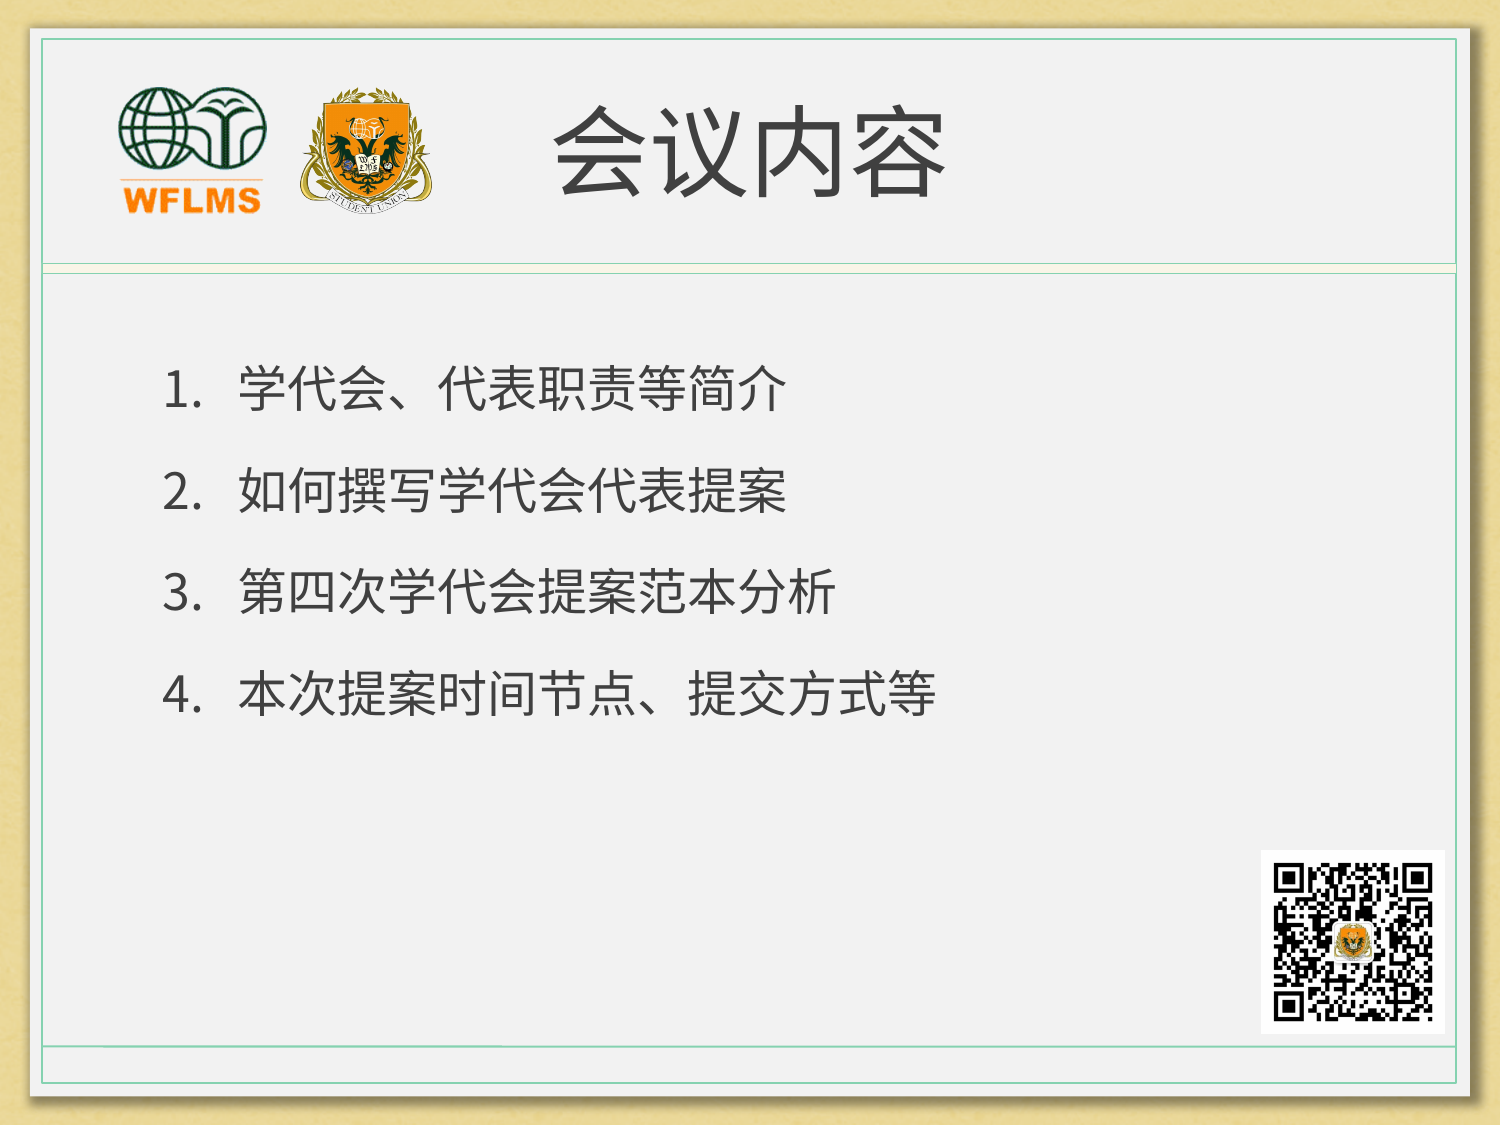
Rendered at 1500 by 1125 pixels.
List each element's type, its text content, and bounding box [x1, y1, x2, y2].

picture [299, 87, 432, 215]
title 会议内容 [147, 40, 1353, 260]
picture [118, 87, 268, 215]
picture [1260, 850, 1445, 1035]
list 学代会、代表职责等简介 如何撰写学代会代表提案 第四次学代会提案范本分析 本次提案时间节点、提交方式等 [147, 350, 1353, 995]
